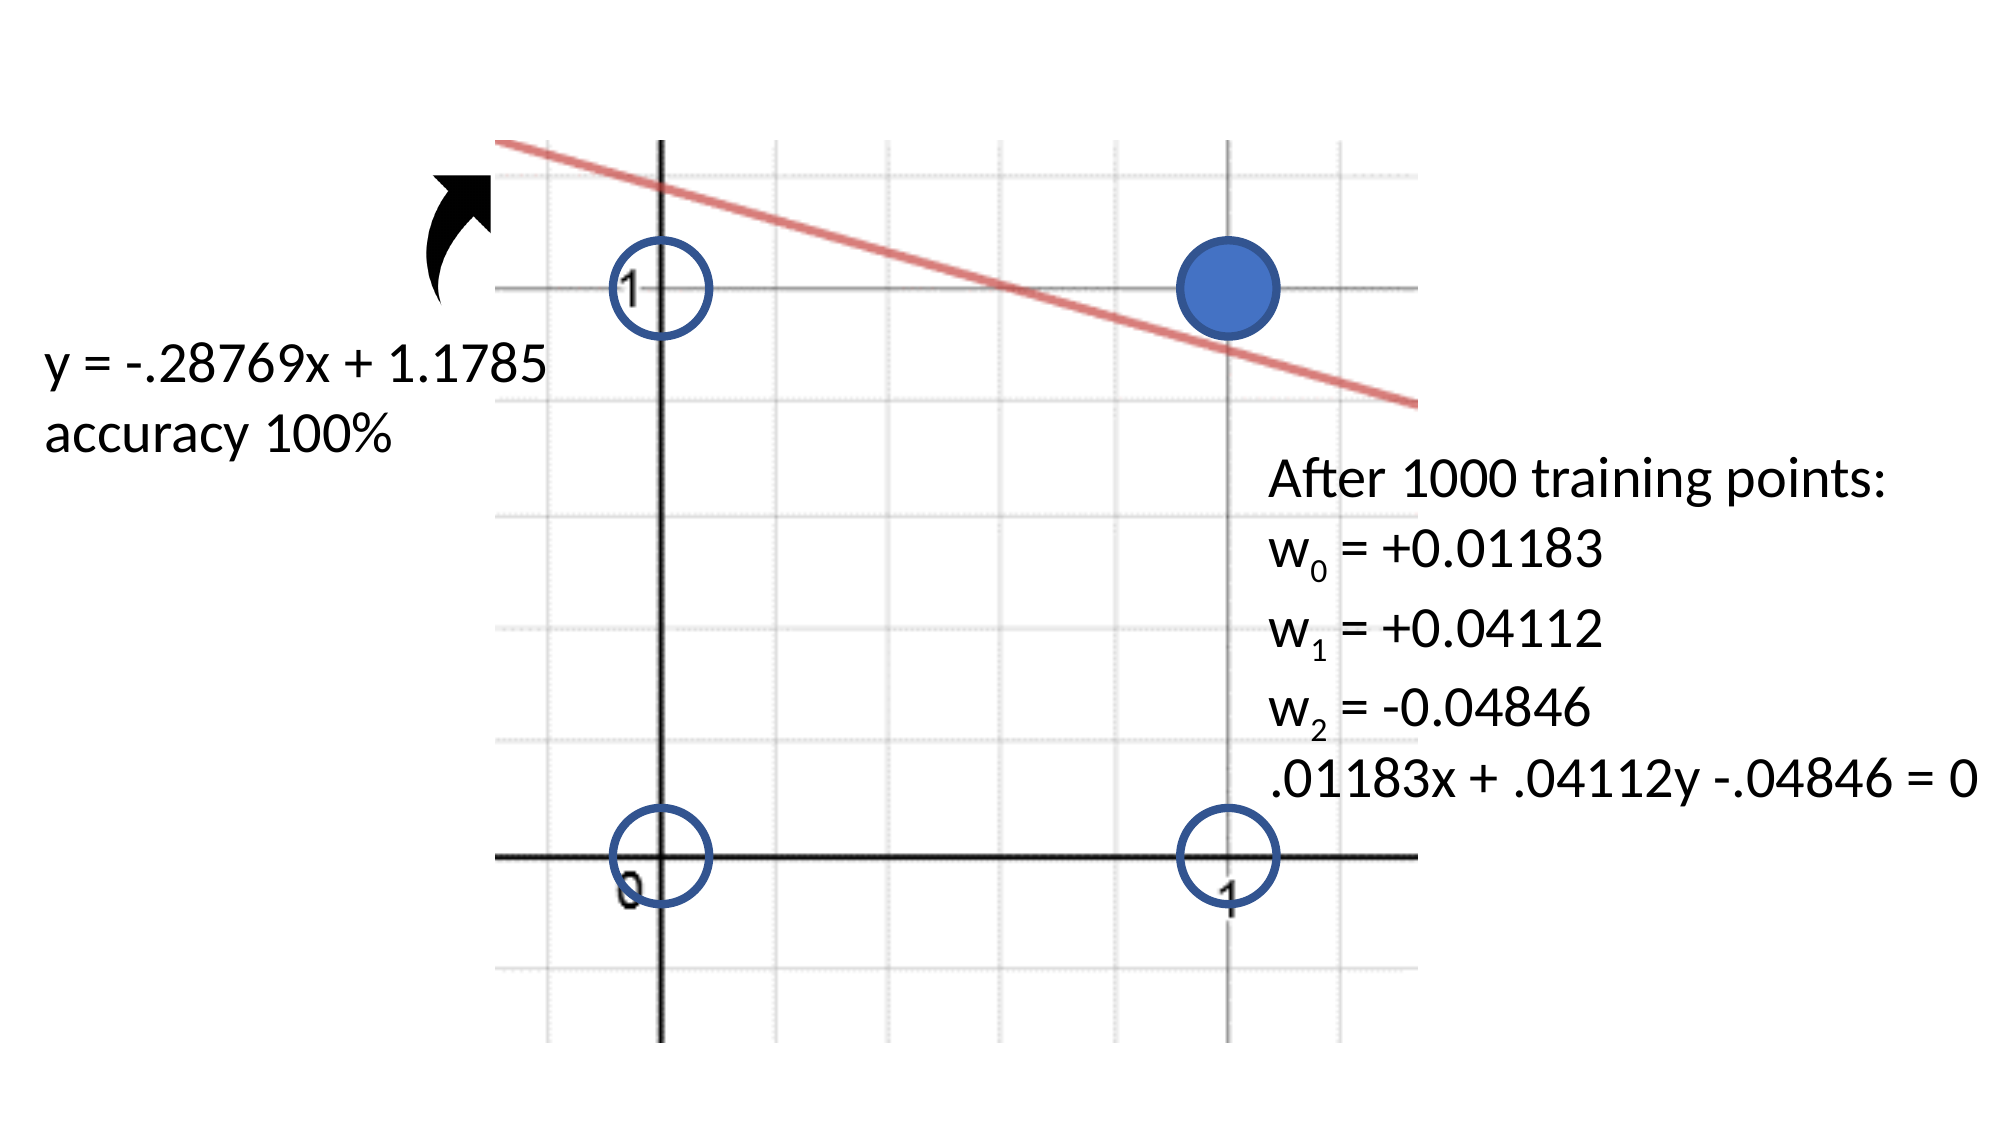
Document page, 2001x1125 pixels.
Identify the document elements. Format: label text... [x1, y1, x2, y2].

picture [494, 140, 1418, 1043]
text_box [18, 158, 576, 474]
text_box After 1000 training points: w0 = +0.01183 w1 = +0.04112 w2 = -0.04846 [1418, 431, 1904, 732]
text_box .01183x + .04112y -.04846 = 0 [1418, 732, 1995, 817]
